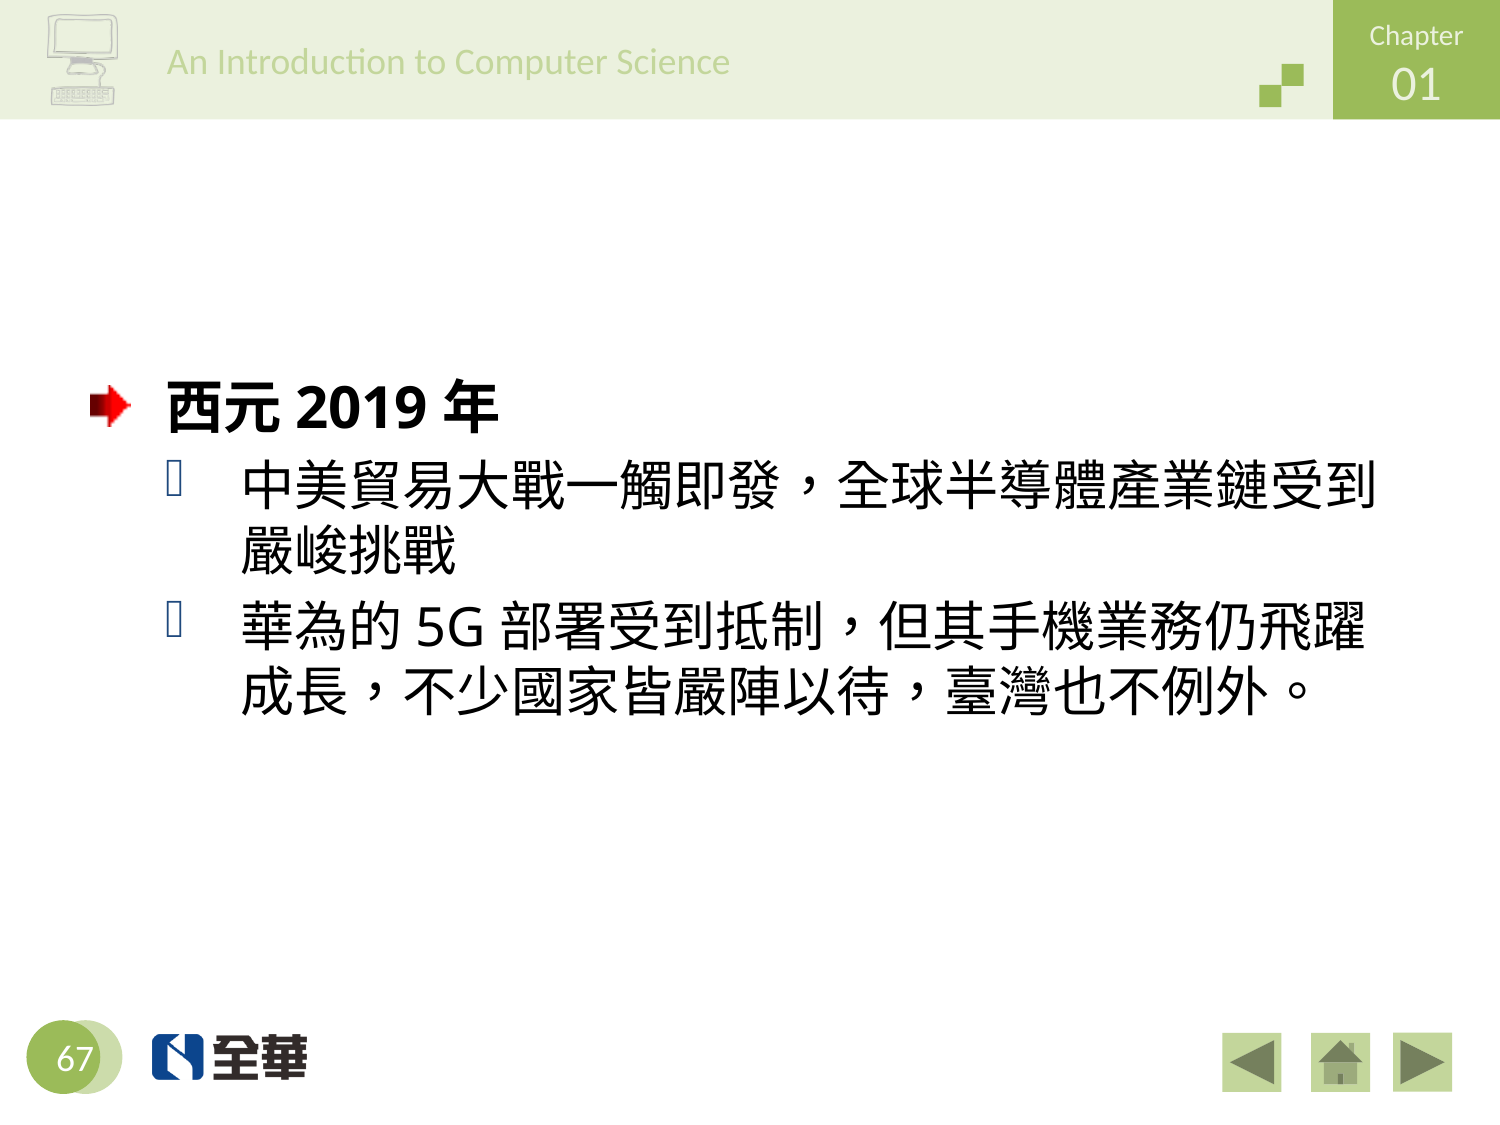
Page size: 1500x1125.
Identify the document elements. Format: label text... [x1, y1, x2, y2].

picture [47, 14, 118, 106]
picture [152, 1034, 307, 1080]
list 西元2019年 中美貿易大戰一觸即發，全球半導體產業鏈受到嚴峻挑戰 華為的5G部署受到抵制，但其手機業務仍飛躍成長，不少國家皆嚴陣以待，臺灣也不例外。 [75, 363, 1425, 1005]
picture [90, 385, 131, 427]
